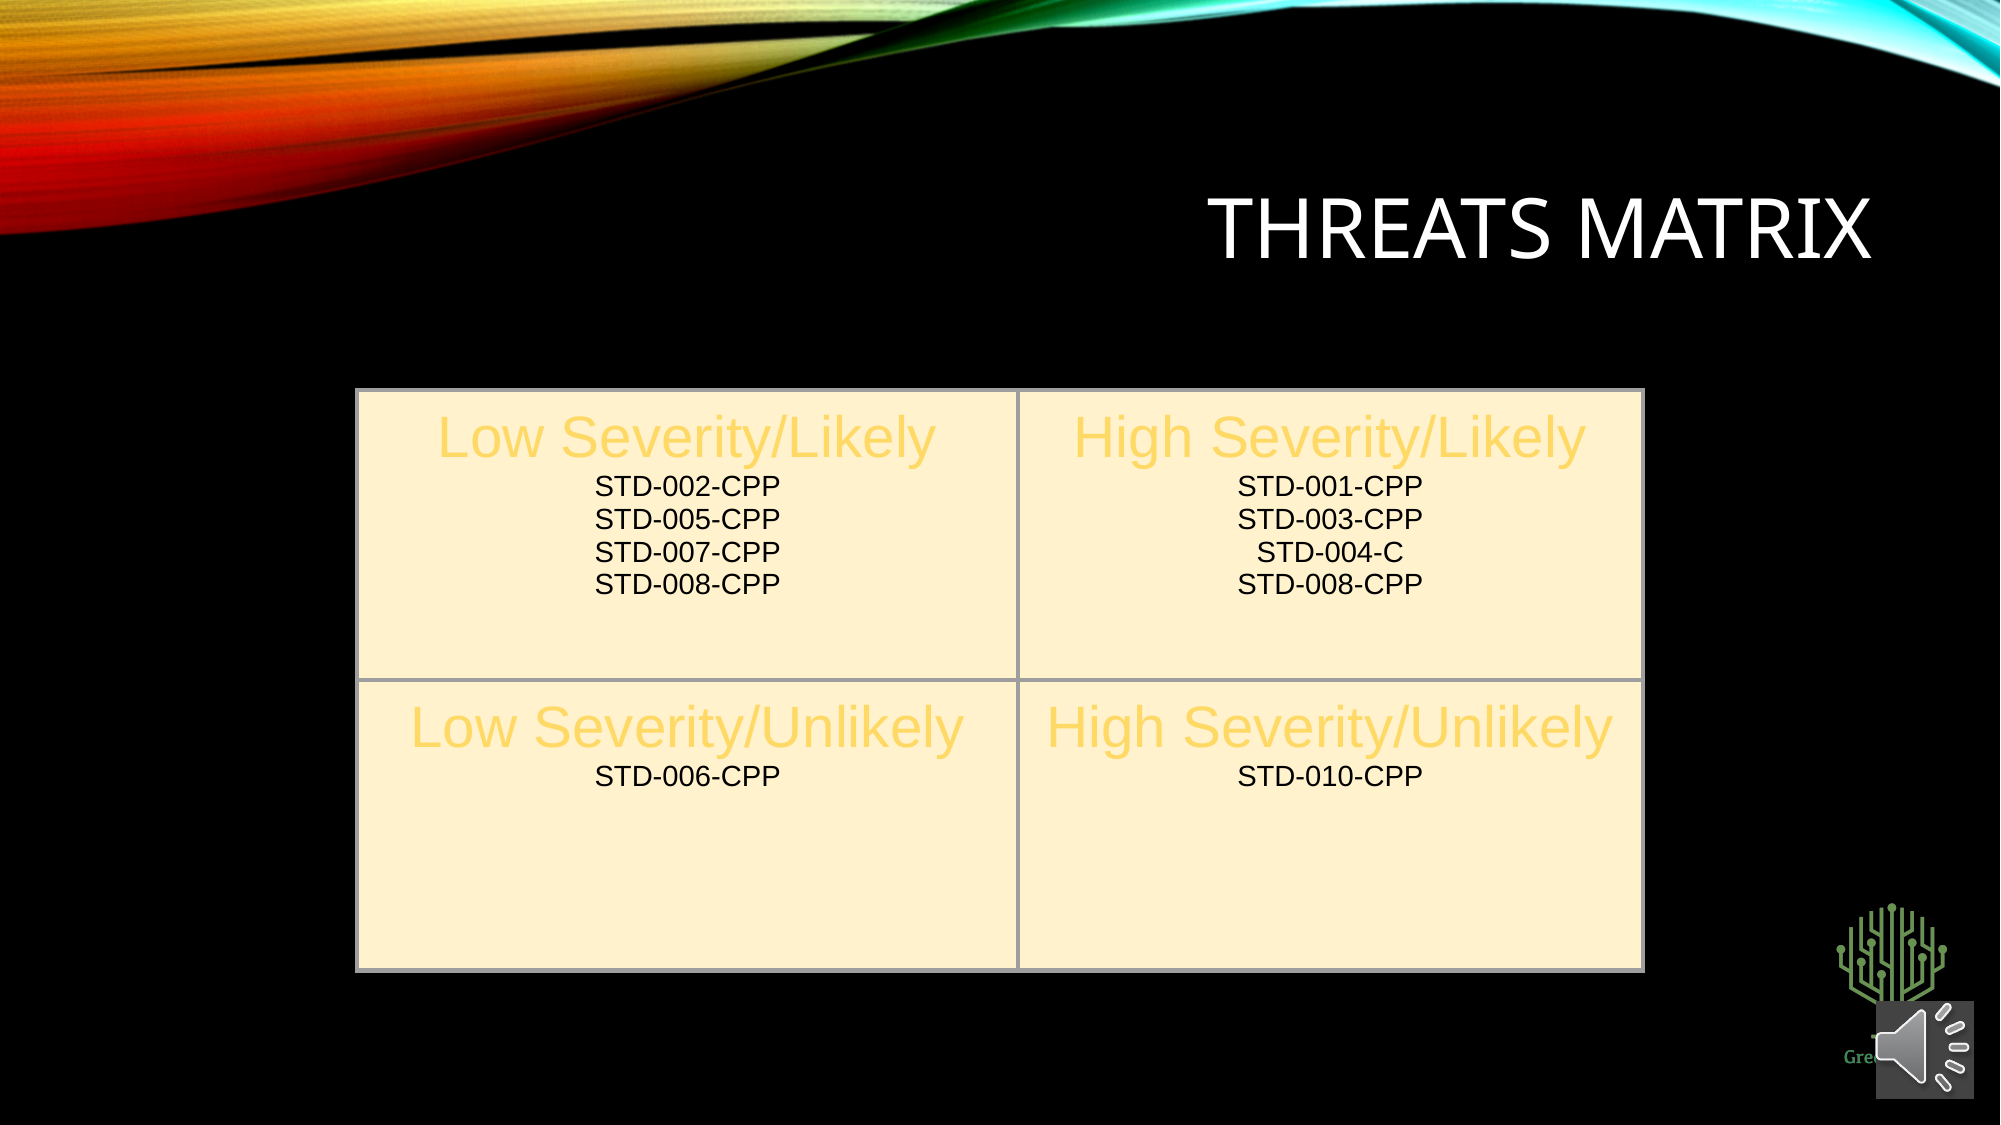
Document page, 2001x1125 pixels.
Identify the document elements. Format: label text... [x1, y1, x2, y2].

table_header High Severity/Likely STD-001-CPP STD-003-CPP STD-004-C STD-008-CPP [1020, 392, 1641, 678]
table_header Low Severity/Likely STD-002-CPP STD-005-CPP STD-007-CPP STD-008-CPP [359, 392, 1016, 678]
picture [1817, 892, 1976, 1101]
title THREATS MATRIX [474, 125, 1888, 338]
picture [0, 0, 2000, 237]
table_cell Low Severity/Unlikely STD-006-CPP [359, 682, 1016, 968]
table_cell High Severity/Unlikely STD-010-CPP [1020, 682, 1641, 968]
